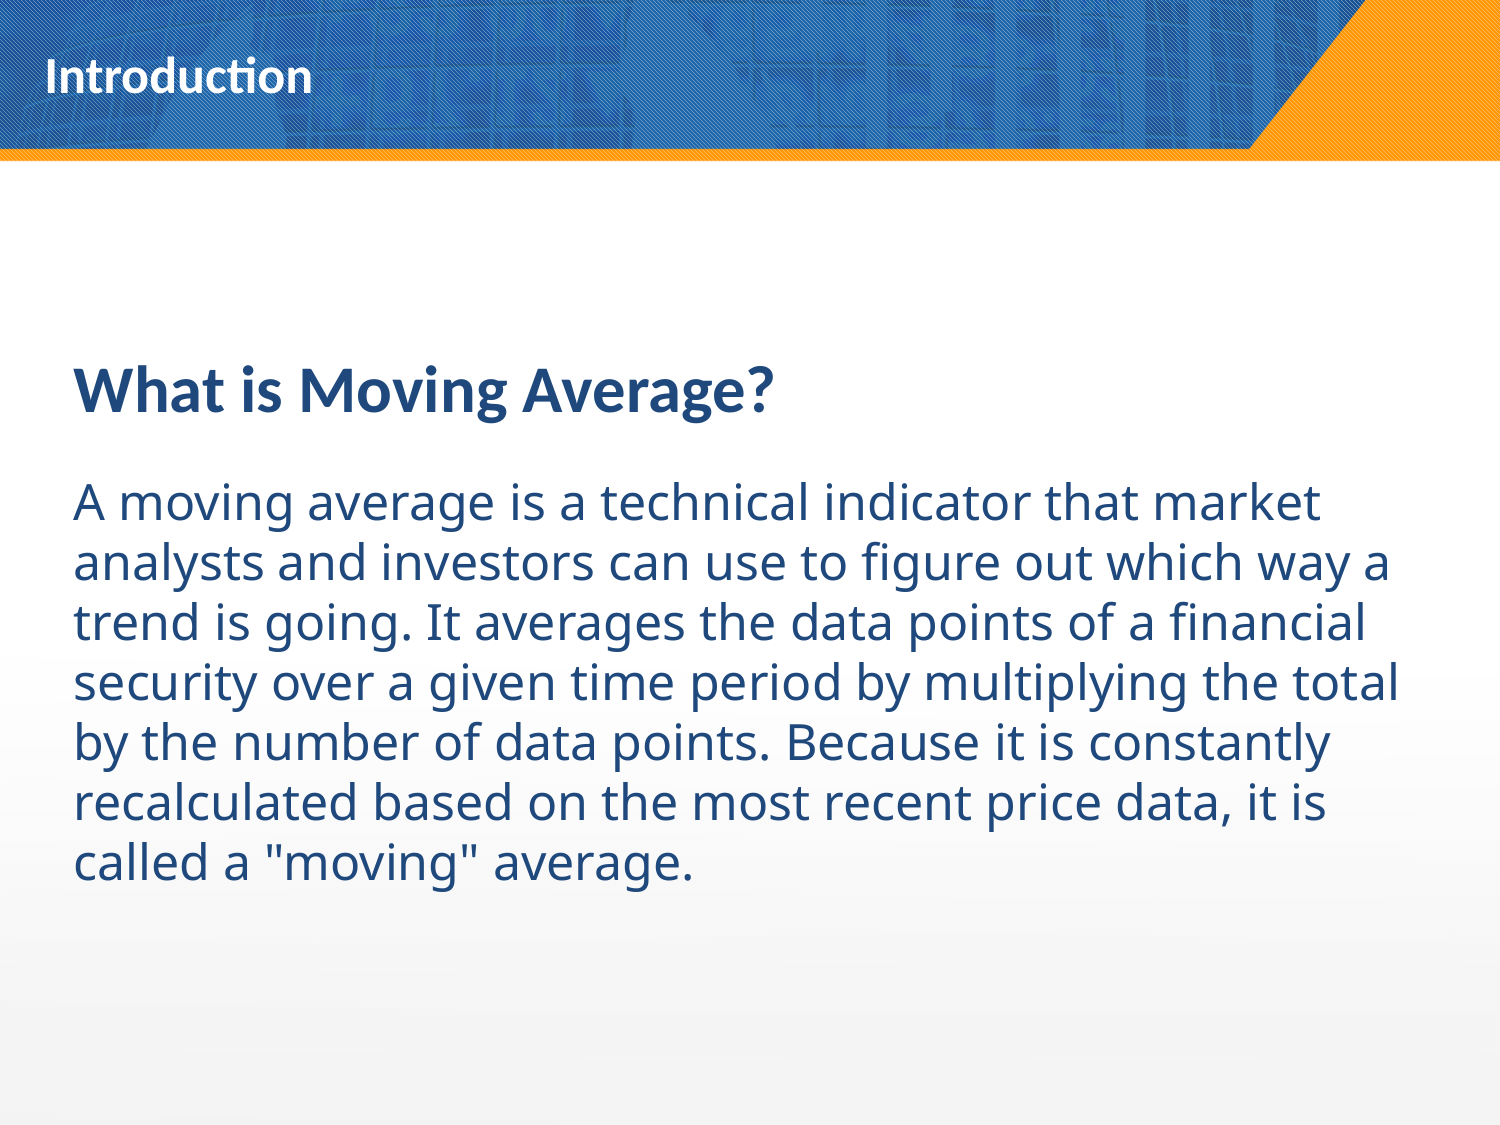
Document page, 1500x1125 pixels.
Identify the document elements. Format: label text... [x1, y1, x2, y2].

text_box What is Moving Average? A moving average is a technical indicator that market analysts and investors can use to figure out which way a trend is going. It averages the data points of a financial security over a given time period by multiplying the total by the number of data points. Because it is constantly recalculated based on the most recent price data, it is called a "moving" average. [58, 338, 1442, 898]
picture [0, 0, 1500, 1125]
title Introduction [29, 7, 1287, 139]
